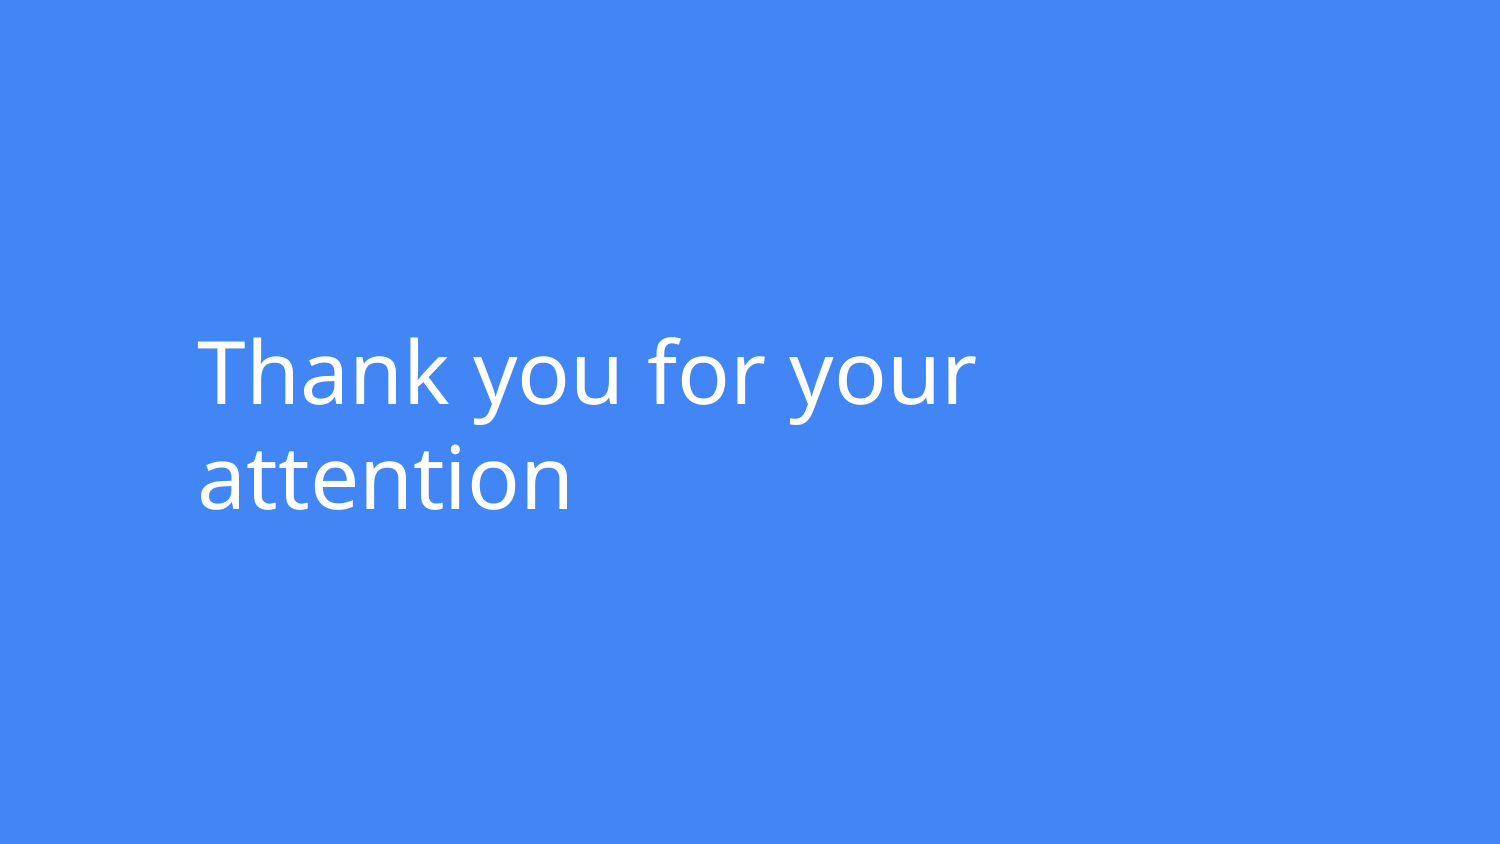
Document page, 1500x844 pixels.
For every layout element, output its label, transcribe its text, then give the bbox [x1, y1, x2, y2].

title Thank you for your attention [182, 338, 1317, 505]
